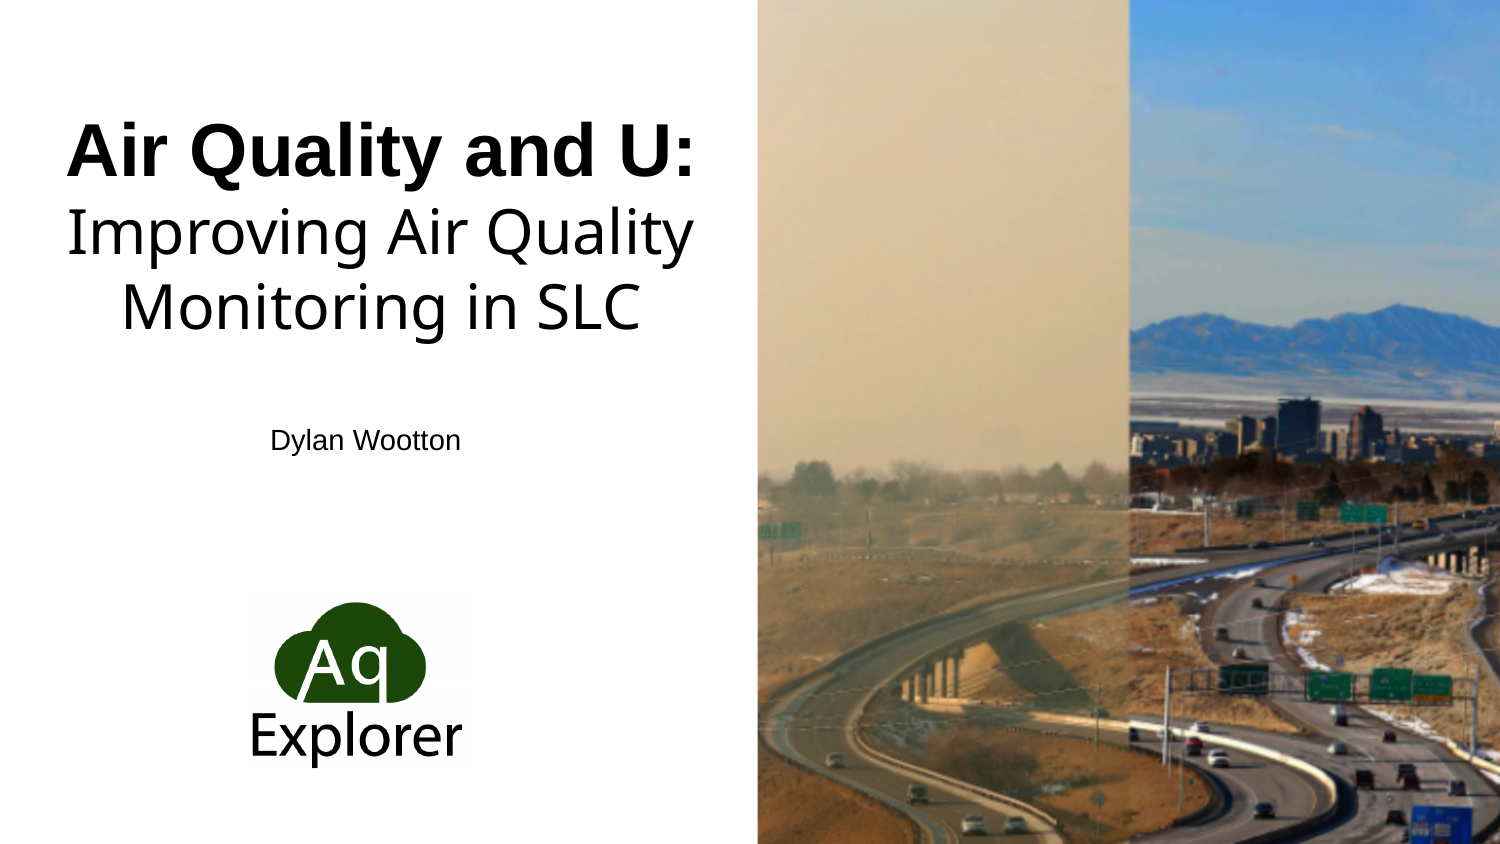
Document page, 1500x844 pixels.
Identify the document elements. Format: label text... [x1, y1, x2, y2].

picture [757, 0, 1500, 844]
text_box Dylan Wootton [255, 406, 497, 474]
picture [243, 590, 476, 770]
title Air Quality and U: Improving Air Quality Monitoring in SLC [0, 19, 752, 357]
